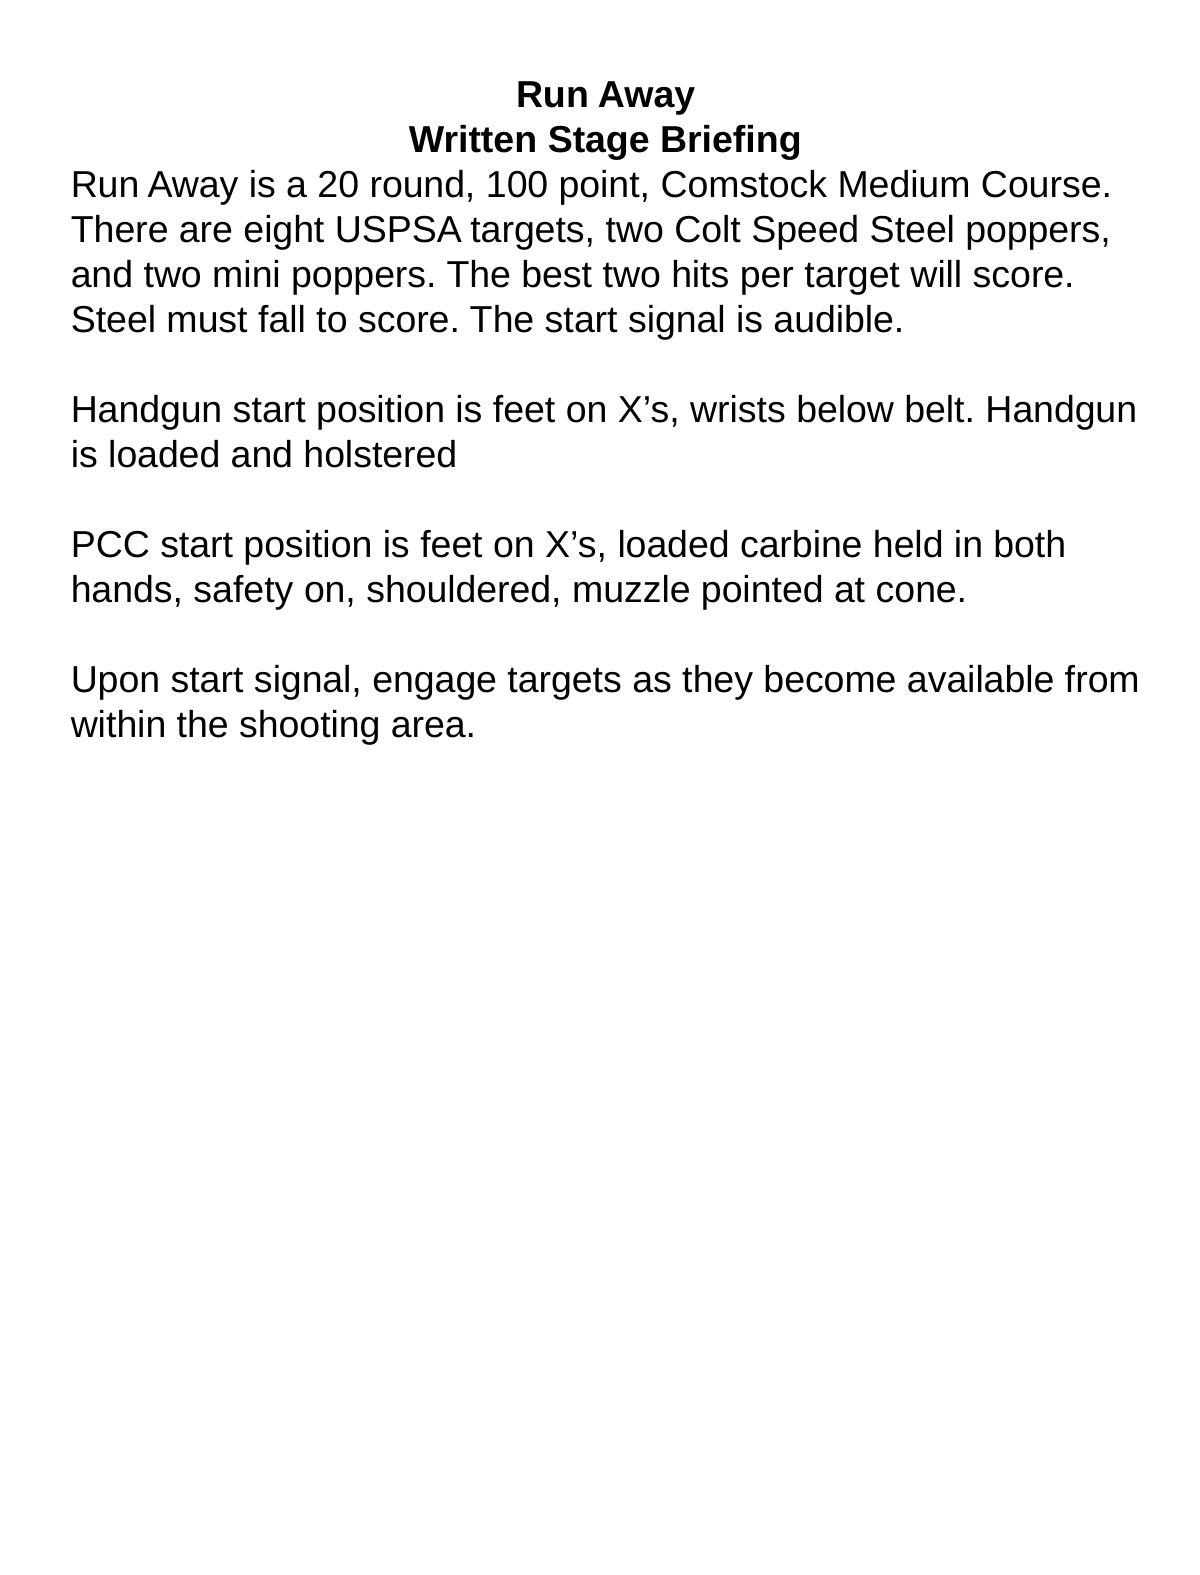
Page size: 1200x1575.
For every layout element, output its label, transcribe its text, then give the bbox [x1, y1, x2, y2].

text_box Run Away Written Stage Briefing Run Away is a 20 round, 100 point, Comstock Medium Course. There are eight USPSA targets, two Colt Speed Steel poppers, and two mini poppers. The best two hits per target will score. Steel must fall to score. The start signal is audible. Handgun start position is feet on X’s, wrists below belt. Handgun is loaded and holstered PCC start position is feet on X’s, loaded carbine held in both hands, safety on, shouldered, muzzle pointed at cone. Upon start signal, engage targets as they become available from within the shooting area. [56, 63, 1156, 753]
